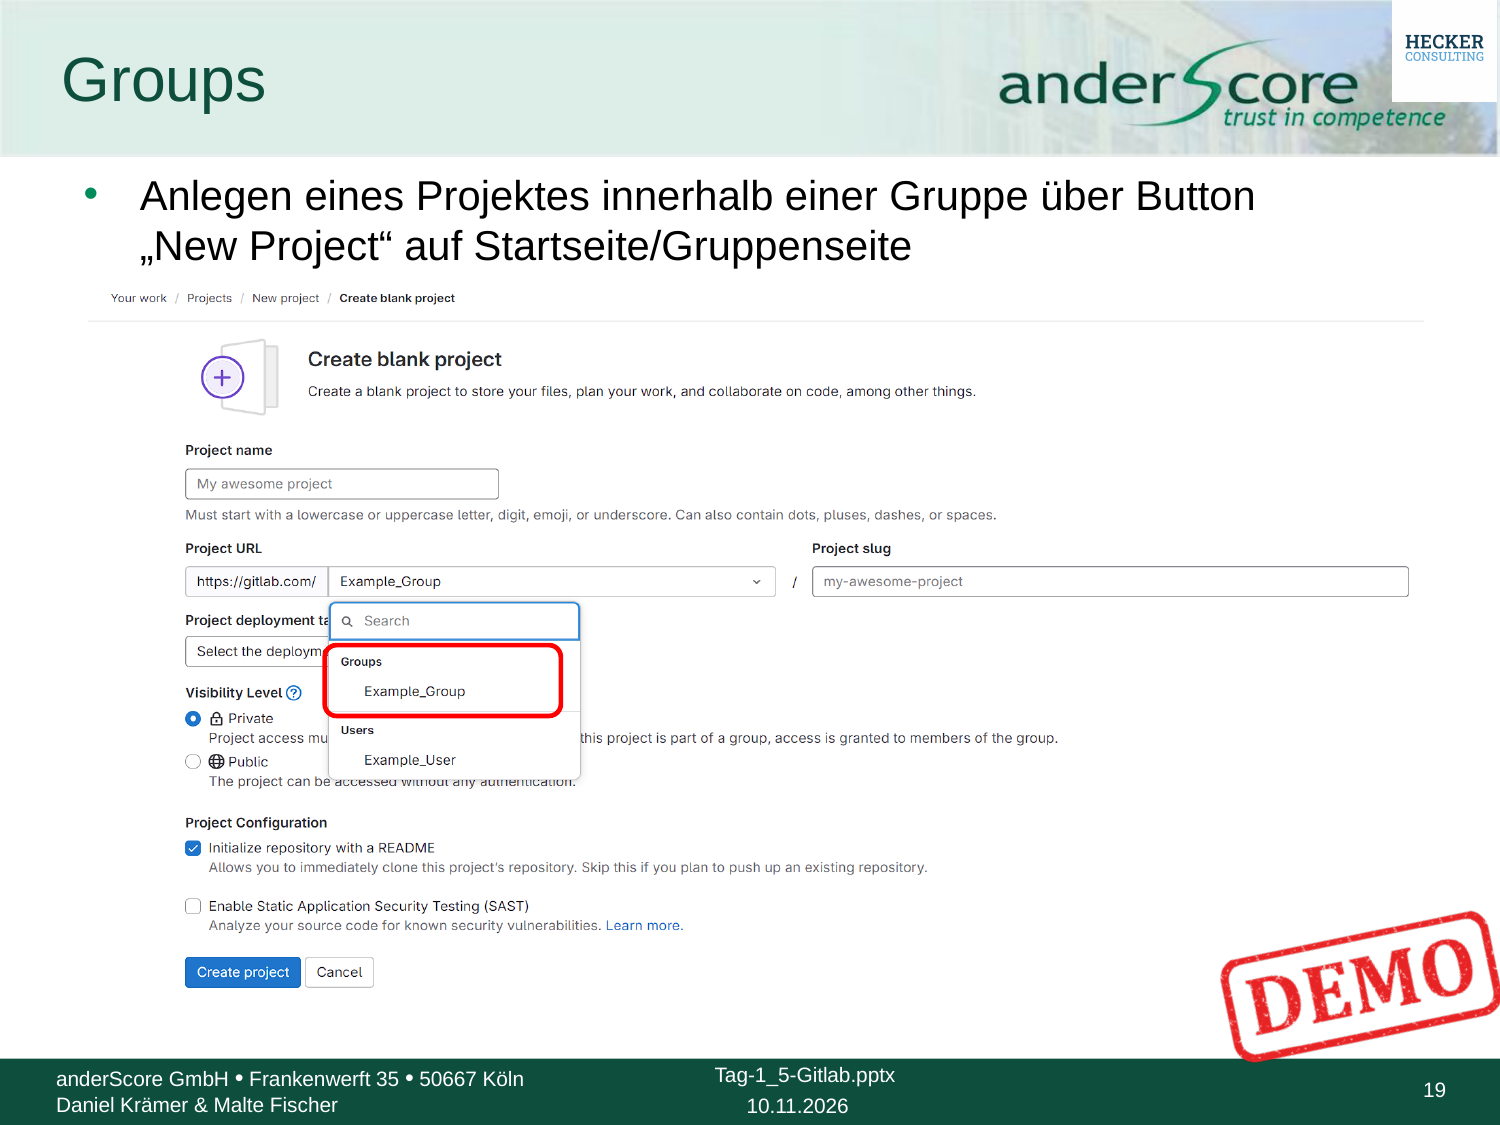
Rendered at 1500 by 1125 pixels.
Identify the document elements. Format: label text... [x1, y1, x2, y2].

list Anlegen eines Projektes innerhalb einer Gruppe über Button „New Project“ auf Startseite/Gruppenseite [49, 160, 1447, 1047]
picture [88, 278, 1500, 1124]
title Groups [46, 23, 975, 140]
picture [0, 0, 1500, 157]
